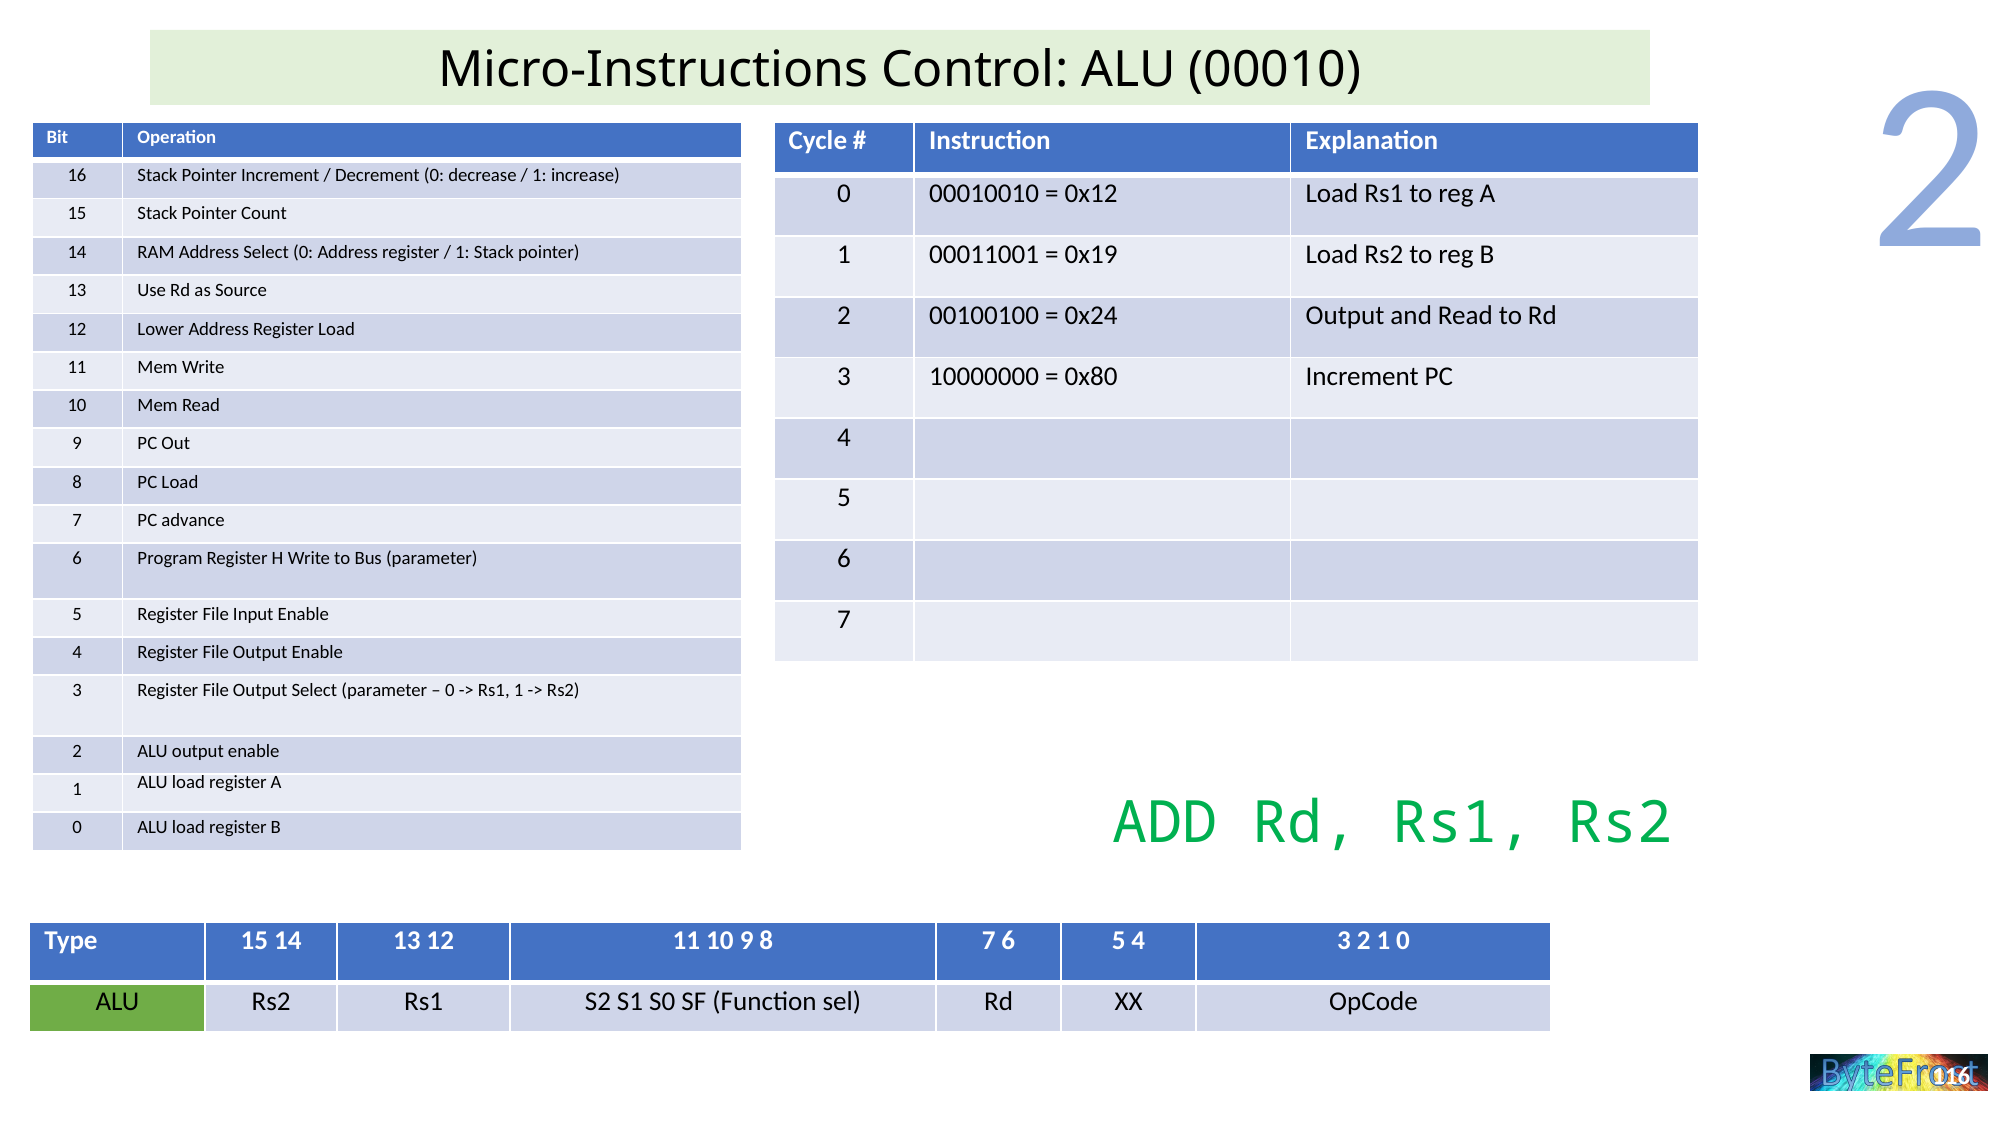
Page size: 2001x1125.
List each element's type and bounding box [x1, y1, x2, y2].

table_cell [33, 276, 122, 313]
table_cell [123, 199, 741, 236]
table_cell [775, 298, 913, 357]
table_cell [915, 237, 1290, 296]
table_cell [511, 985, 935, 1031]
table_cell [33, 676, 122, 735]
table_cell [915, 178, 1290, 235]
table_cell [915, 358, 1290, 417]
table_cell [33, 737, 122, 773]
table_cell [1291, 178, 1698, 235]
text_box [1855, 0, 2000, 303]
table_cell [123, 676, 741, 735]
table_cell [915, 298, 1290, 357]
text_box [1535, 1044, 1986, 1105]
table_cell [30, 985, 204, 1031]
table_cell [33, 506, 122, 542]
table_cell [775, 237, 913, 296]
picture [1810, 1054, 1988, 1091]
table_cell [33, 638, 122, 674]
table_cell [338, 985, 509, 1031]
table_cell [33, 163, 122, 198]
table_cell [915, 480, 1290, 539]
table_cell [1197, 985, 1550, 1031]
table_cell [1291, 298, 1698, 357]
table_cell [33, 775, 122, 811]
title [150, 29, 1650, 105]
table_cell [33, 238, 122, 274]
table_cell [1291, 237, 1698, 296]
table_header [206, 923, 336, 980]
table_cell [33, 314, 122, 351]
table_header [1291, 123, 1698, 172]
table_cell [123, 737, 741, 773]
table_cell [123, 468, 741, 504]
table_cell [33, 544, 122, 598]
table_header [511, 923, 935, 980]
table_cell [33, 429, 122, 466]
table_header [937, 923, 1060, 980]
table_cell [33, 199, 122, 236]
table_cell [33, 391, 122, 427]
table_cell [1062, 985, 1195, 1031]
table_cell [775, 358, 913, 417]
table_cell [123, 276, 741, 313]
table_cell [123, 238, 741, 274]
table_cell [1291, 358, 1698, 417]
table_cell [123, 314, 741, 351]
table_cell [123, 544, 741, 598]
table_cell [33, 353, 122, 389]
table_cell [775, 541, 913, 600]
table_header [915, 123, 1290, 172]
table_header [338, 923, 509, 980]
table_cell [1291, 419, 1698, 478]
table_cell [33, 600, 122, 636]
table_cell [1291, 602, 1698, 661]
table_cell [775, 602, 913, 661]
table_cell [123, 391, 741, 427]
table_cell [915, 602, 1290, 661]
table_cell [123, 813, 741, 850]
table_cell [775, 480, 913, 539]
table_cell [1291, 541, 1698, 600]
table_cell [123, 506, 741, 542]
table_cell [915, 419, 1290, 478]
table_cell [206, 985, 336, 1031]
table_header [33, 123, 122, 157]
table_header [1197, 923, 1550, 980]
table_cell [33, 468, 122, 504]
table_cell [123, 353, 741, 389]
table_cell [123, 600, 741, 636]
table_header [1062, 923, 1195, 980]
table_cell [123, 775, 741, 811]
table_cell [1291, 480, 1698, 539]
text_box [1062, 776, 1688, 862]
table_header [123, 123, 741, 157]
table_cell [775, 178, 913, 235]
table_header [30, 923, 204, 980]
table_cell [915, 541, 1290, 600]
table_cell [775, 419, 913, 478]
table_cell [123, 163, 741, 198]
table_cell [937, 985, 1060, 1031]
table_cell [33, 813, 122, 850]
table_cell [123, 429, 741, 466]
table_header [775, 123, 913, 172]
table_cell [123, 638, 741, 674]
